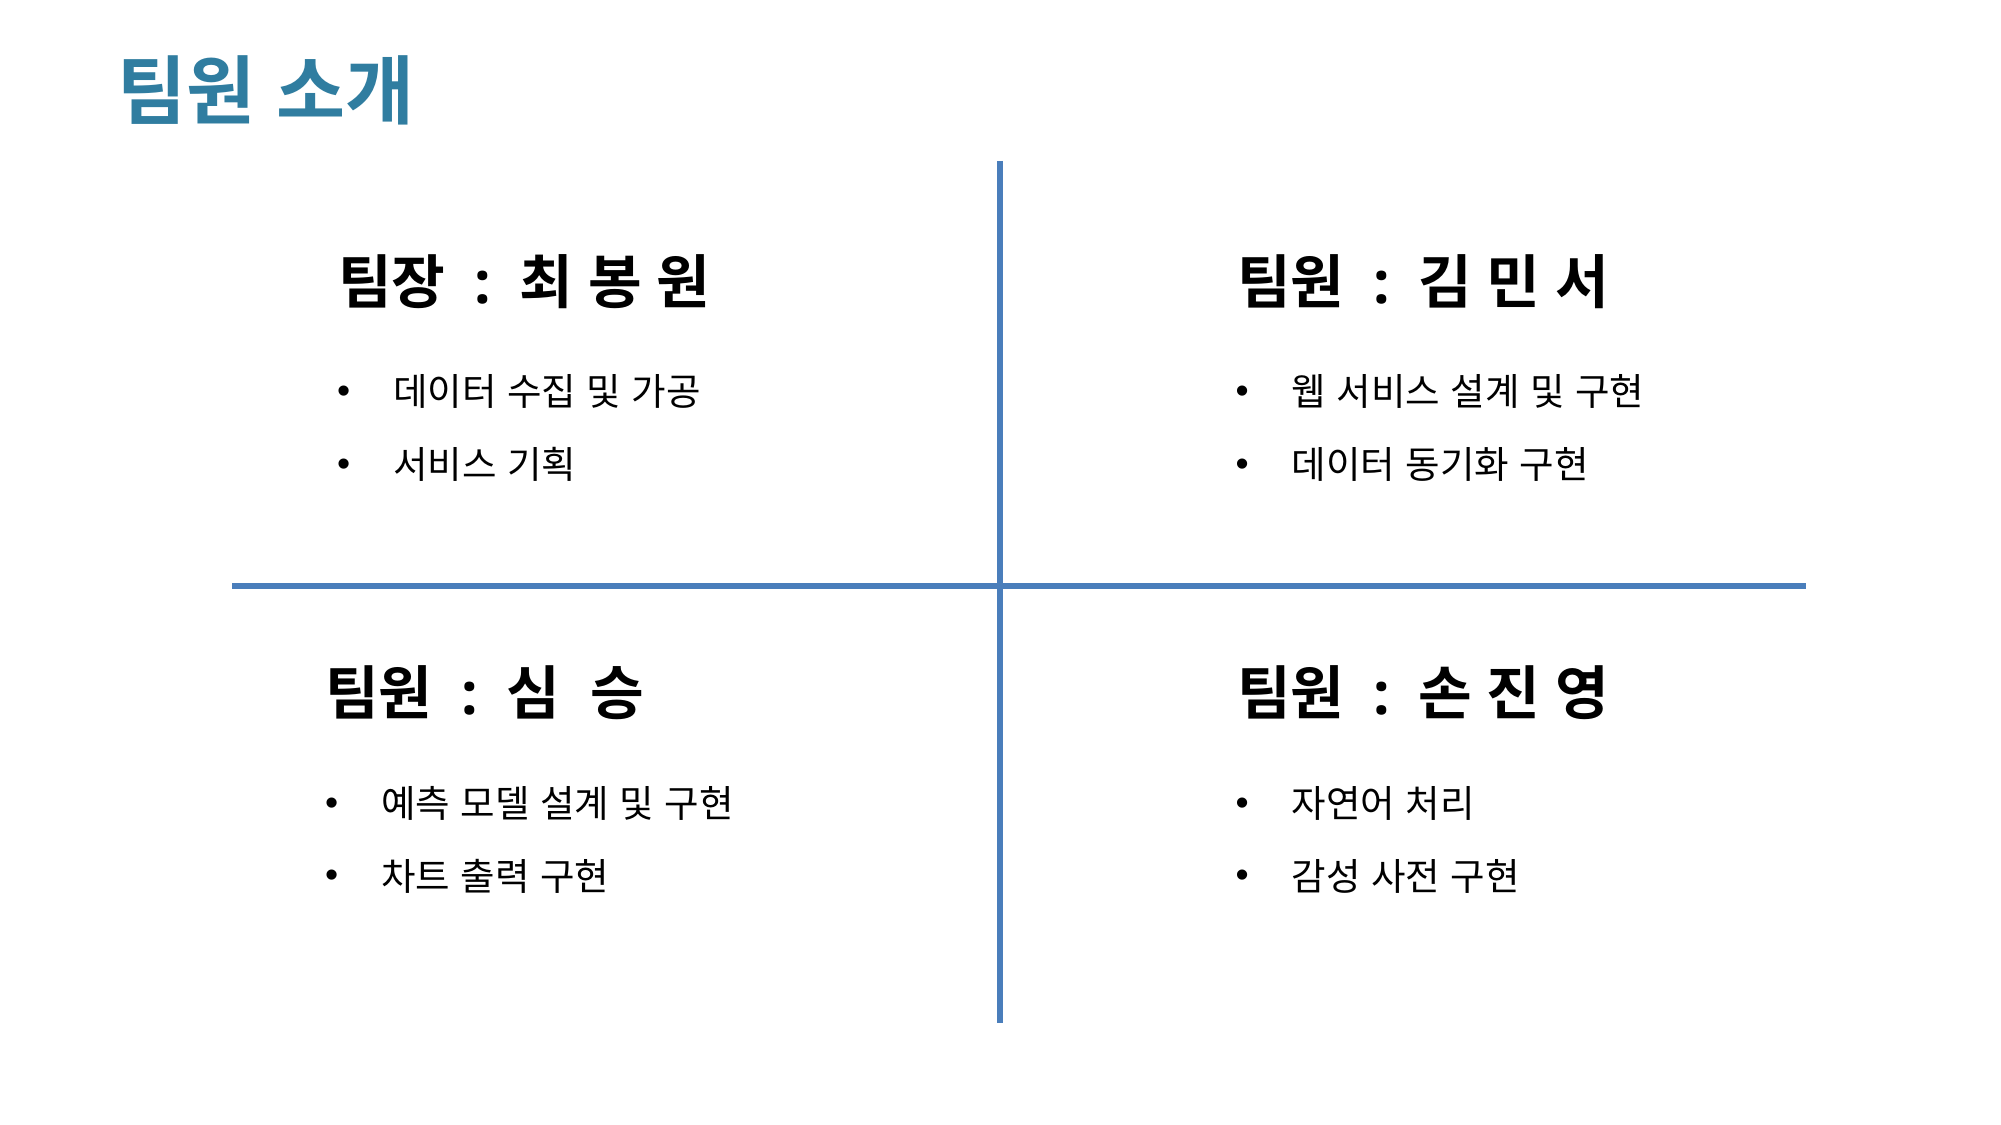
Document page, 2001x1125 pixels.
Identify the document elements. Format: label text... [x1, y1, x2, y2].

text_box 웹 서비스 설계 및 구현 데이터 동기화 구현 [1189, 343, 1710, 564]
title 팀원 소개 [102, 19, 1903, 159]
text_box 팀원 : 김 민 서 [1222, 237, 1640, 323]
text_box 자연어 처리 감성 사전 구현 [1189, 755, 1710, 976]
text_box 데이터 수집 및 가공 서비스 기획 [291, 343, 812, 564]
text_box 팀장 : 최 봉 원 [324, 237, 741, 323]
text_box 예측 모델 설계 및 구현 차트 출력 구현 [279, 755, 918, 976]
text_box 팀원 : 심 승 [310, 649, 675, 734]
text_box 팀원 : 손 진 영 [1222, 649, 1640, 734]
